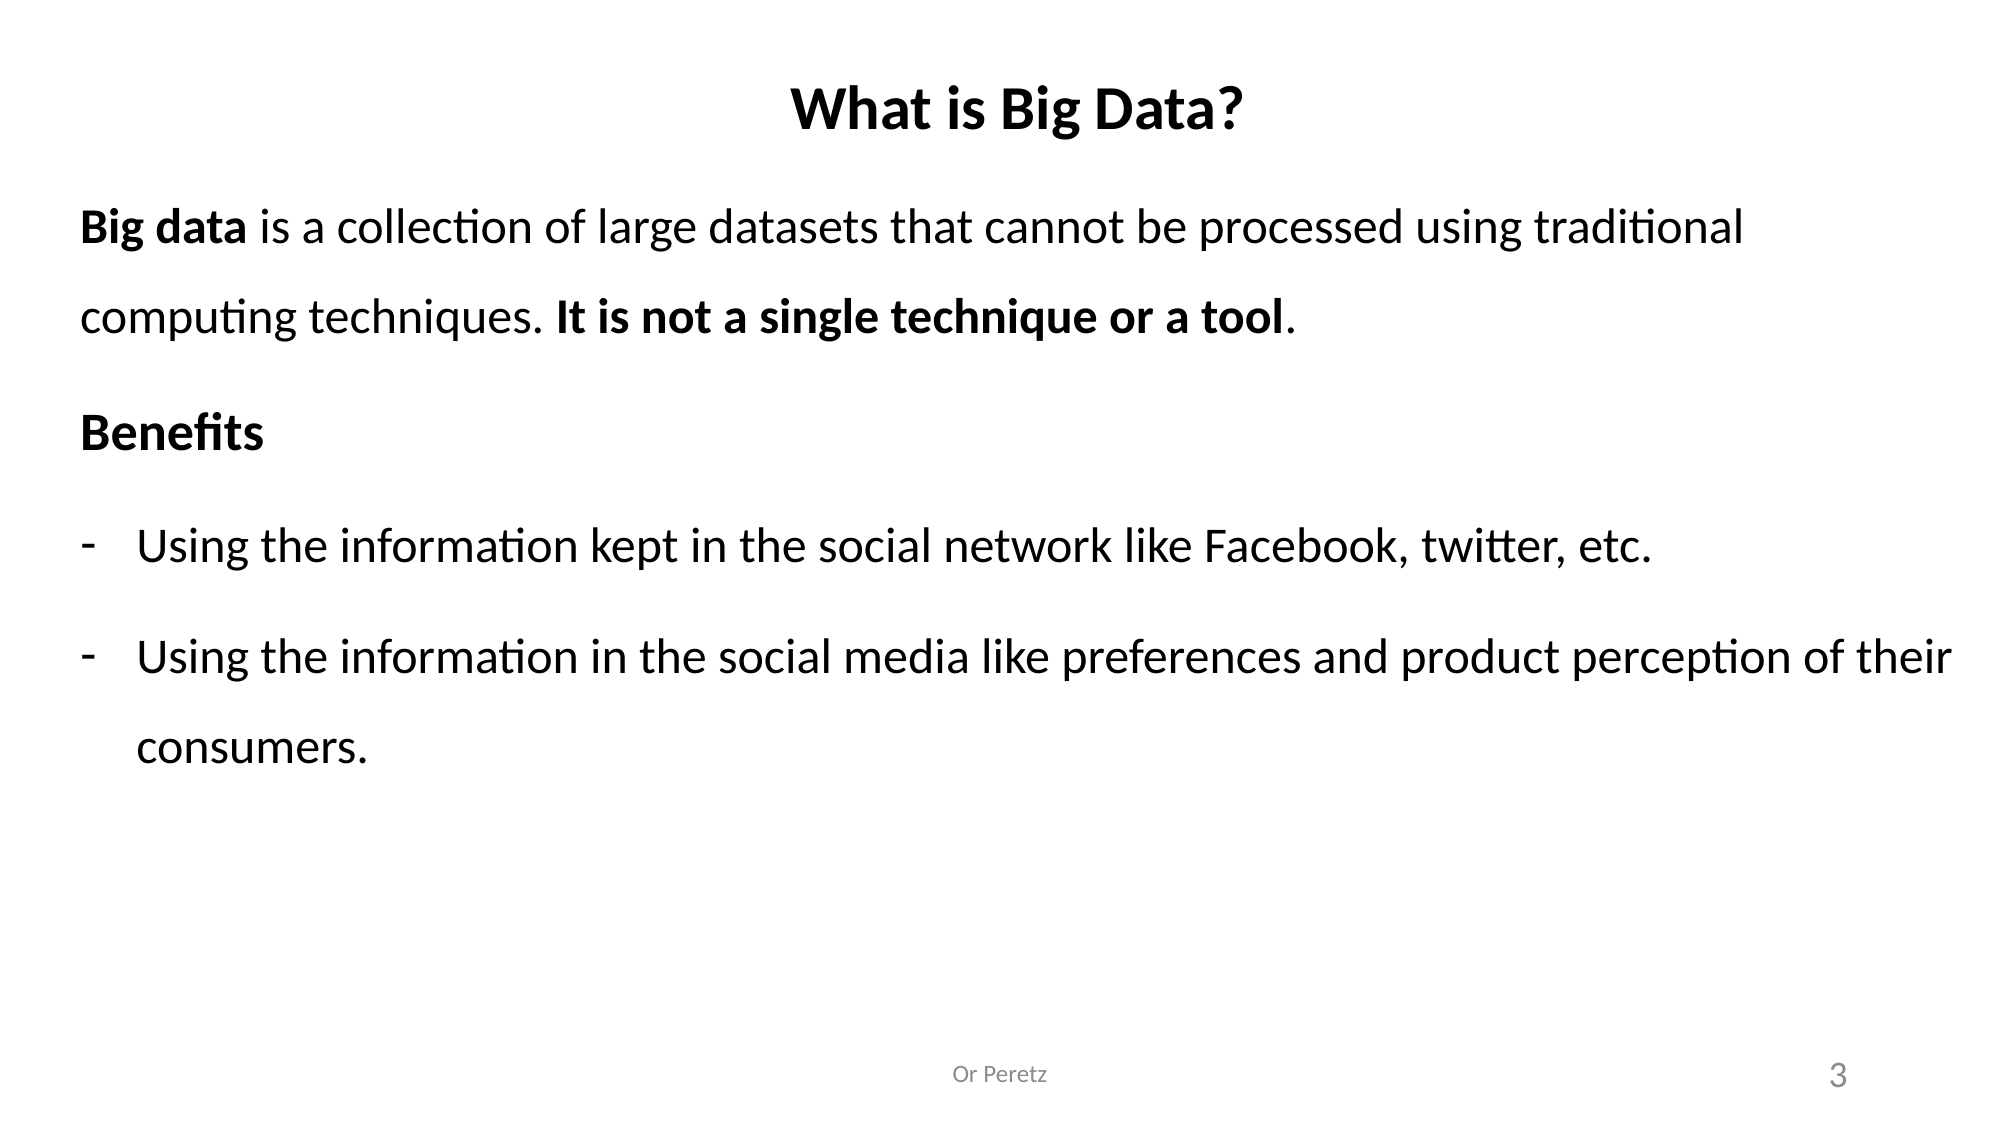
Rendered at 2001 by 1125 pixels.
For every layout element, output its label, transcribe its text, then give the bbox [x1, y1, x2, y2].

list What is Big Data? Big data is a collection of large datasets that cannot be processed using traditional computing techniques. It is not a single technique or a tool. Benefits Using the information kept in the social network like Facebook, twitter, etc. Using the information in the social media like preferences and product perception of their consumers. [65, 22, 1971, 1087]
slide_number 3 [1412, 1042, 1863, 1103]
footer Or Peretz [662, 1042, 1338, 1103]
